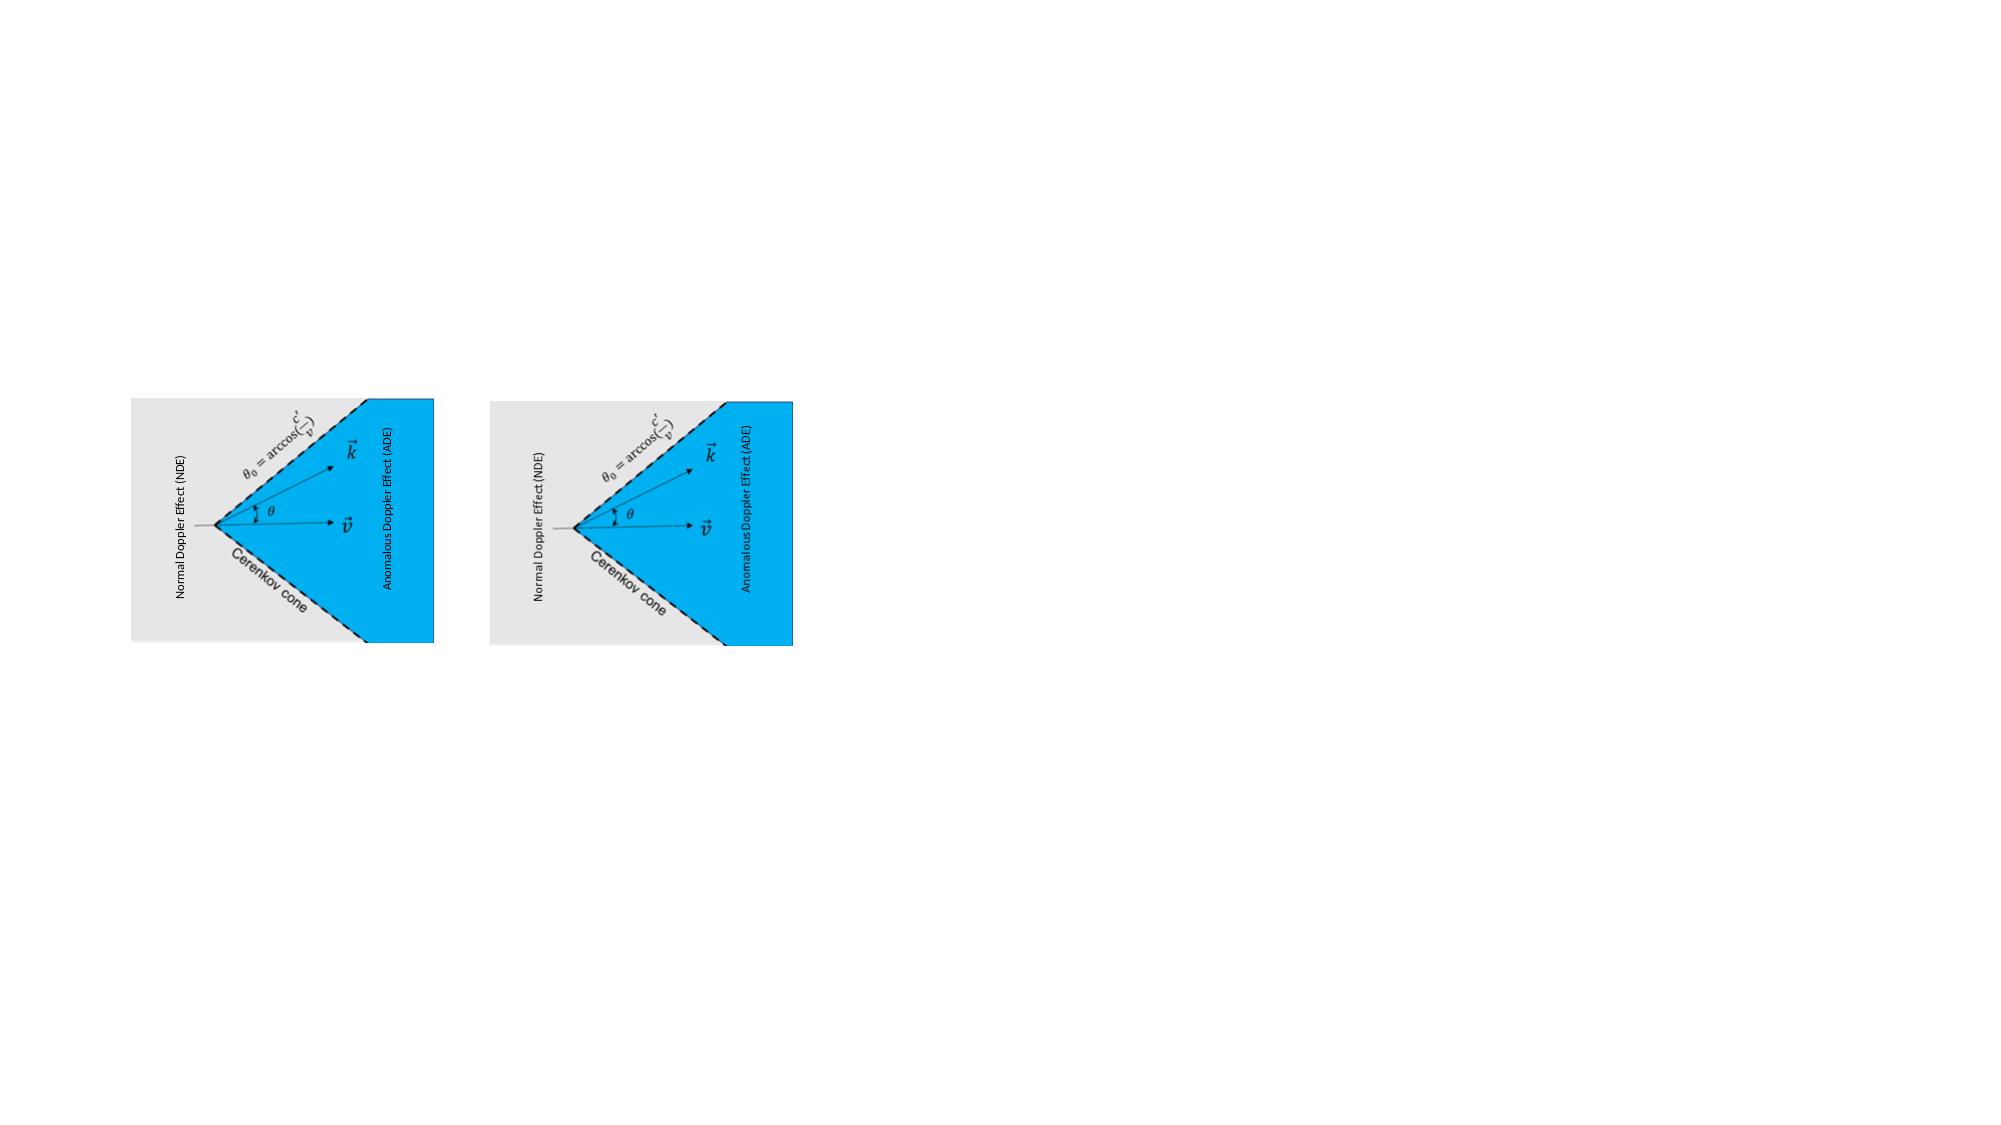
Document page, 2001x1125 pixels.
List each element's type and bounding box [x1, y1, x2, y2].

picture [490, 401, 793, 646]
text_box [131, 398, 434, 643]
